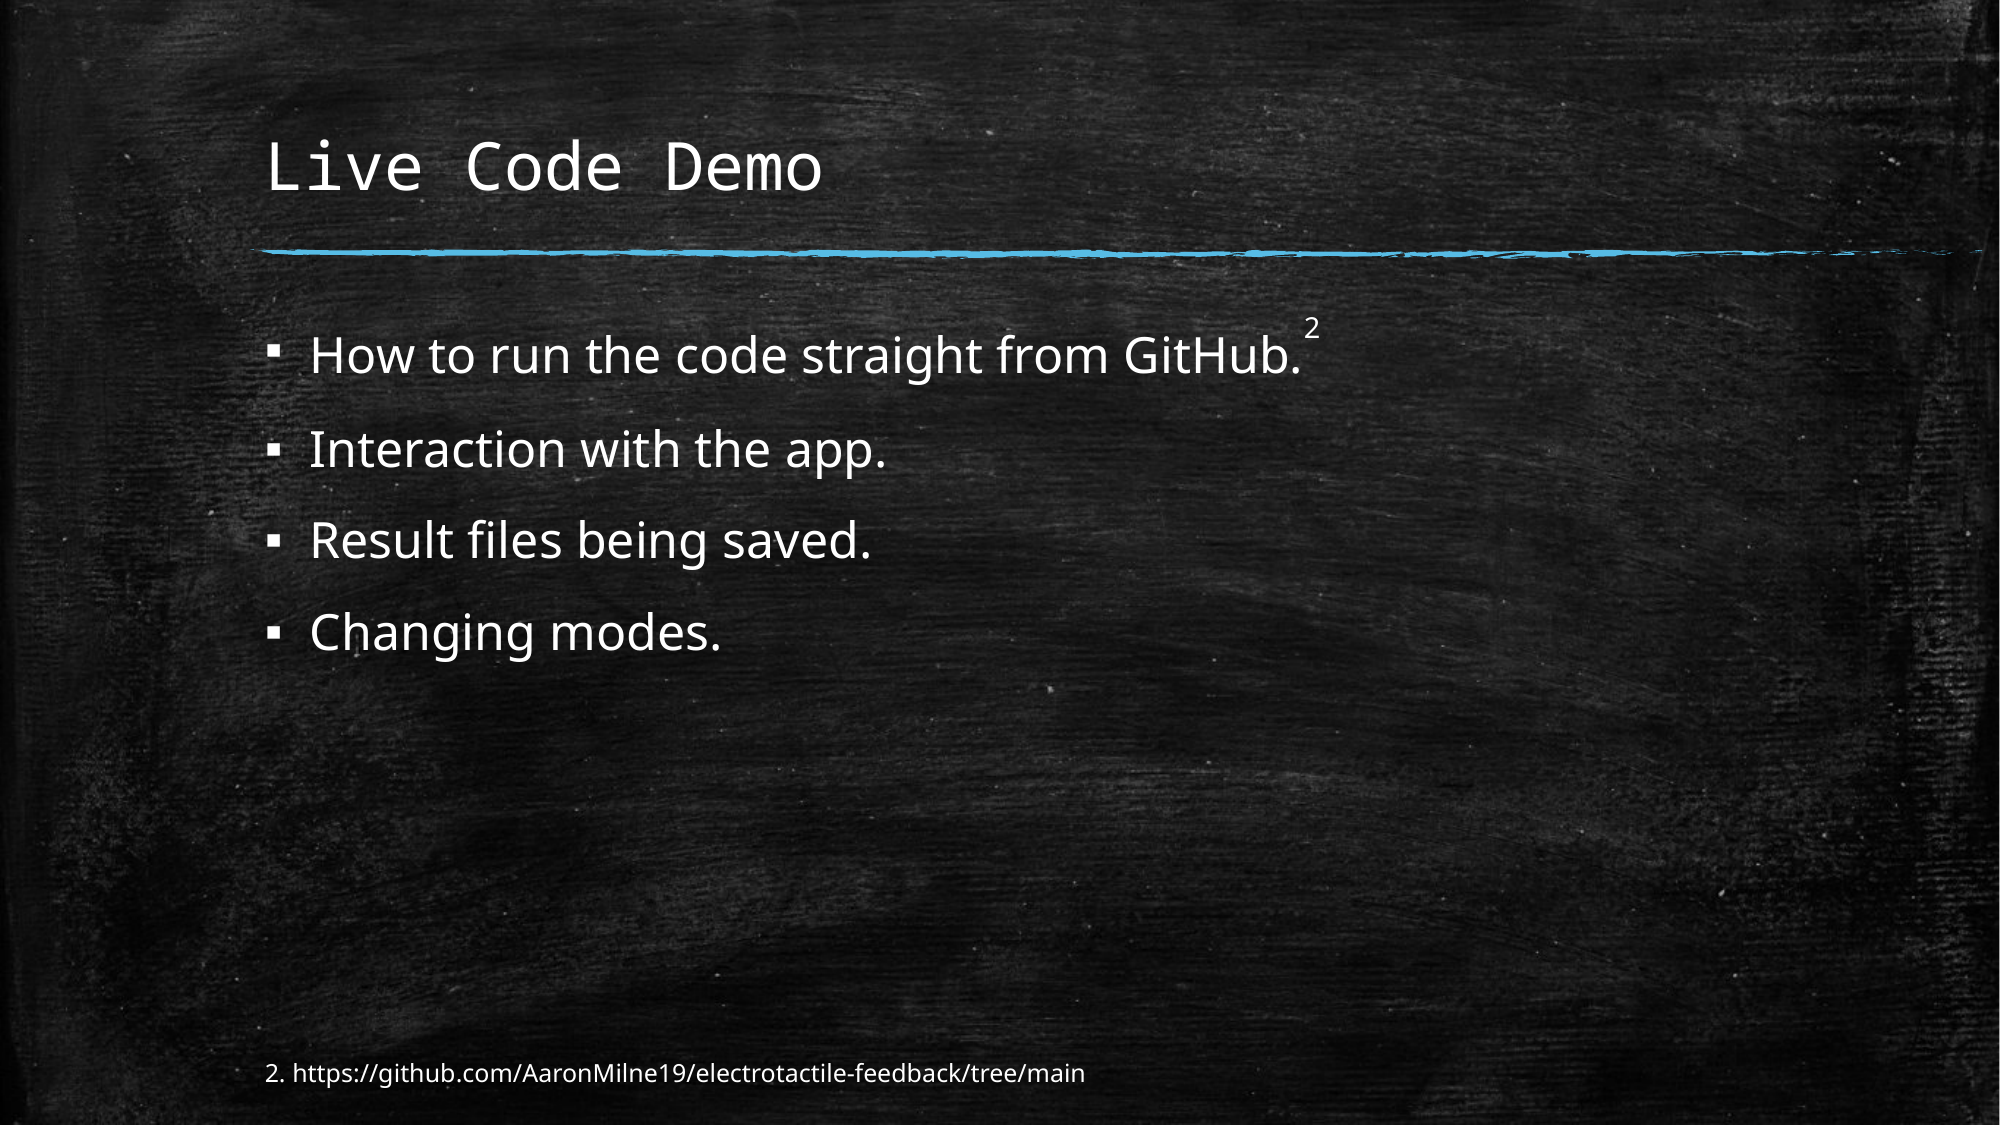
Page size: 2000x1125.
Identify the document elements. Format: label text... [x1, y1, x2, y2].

footer 2. https://github.com/AaronMilne19/electrotactile-feedback/tree/main [249, 1050, 1288, 1096]
list How to run the code straight from GitHub.2 Interaction with the app. Result files being saved. Changing modes. [249, 312, 1750, 1013]
title Live Code Demo [249, 45, 1750, 213]
